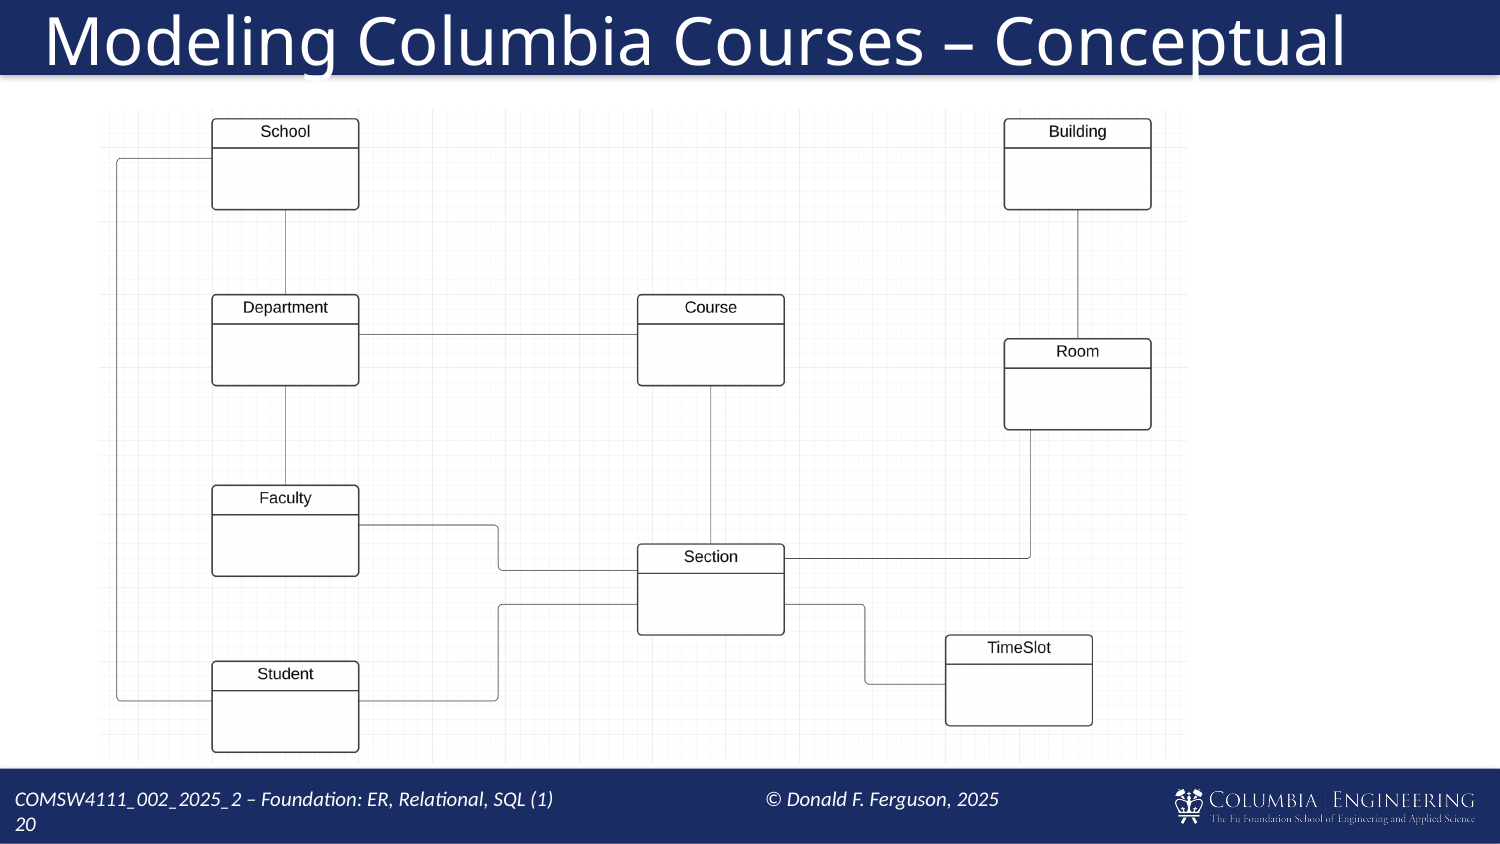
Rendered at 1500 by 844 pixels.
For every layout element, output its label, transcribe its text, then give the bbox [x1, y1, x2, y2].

picture [99, 109, 1188, 764]
title Modeling Columbia Courses – Conceptual [28, 0, 1450, 73]
